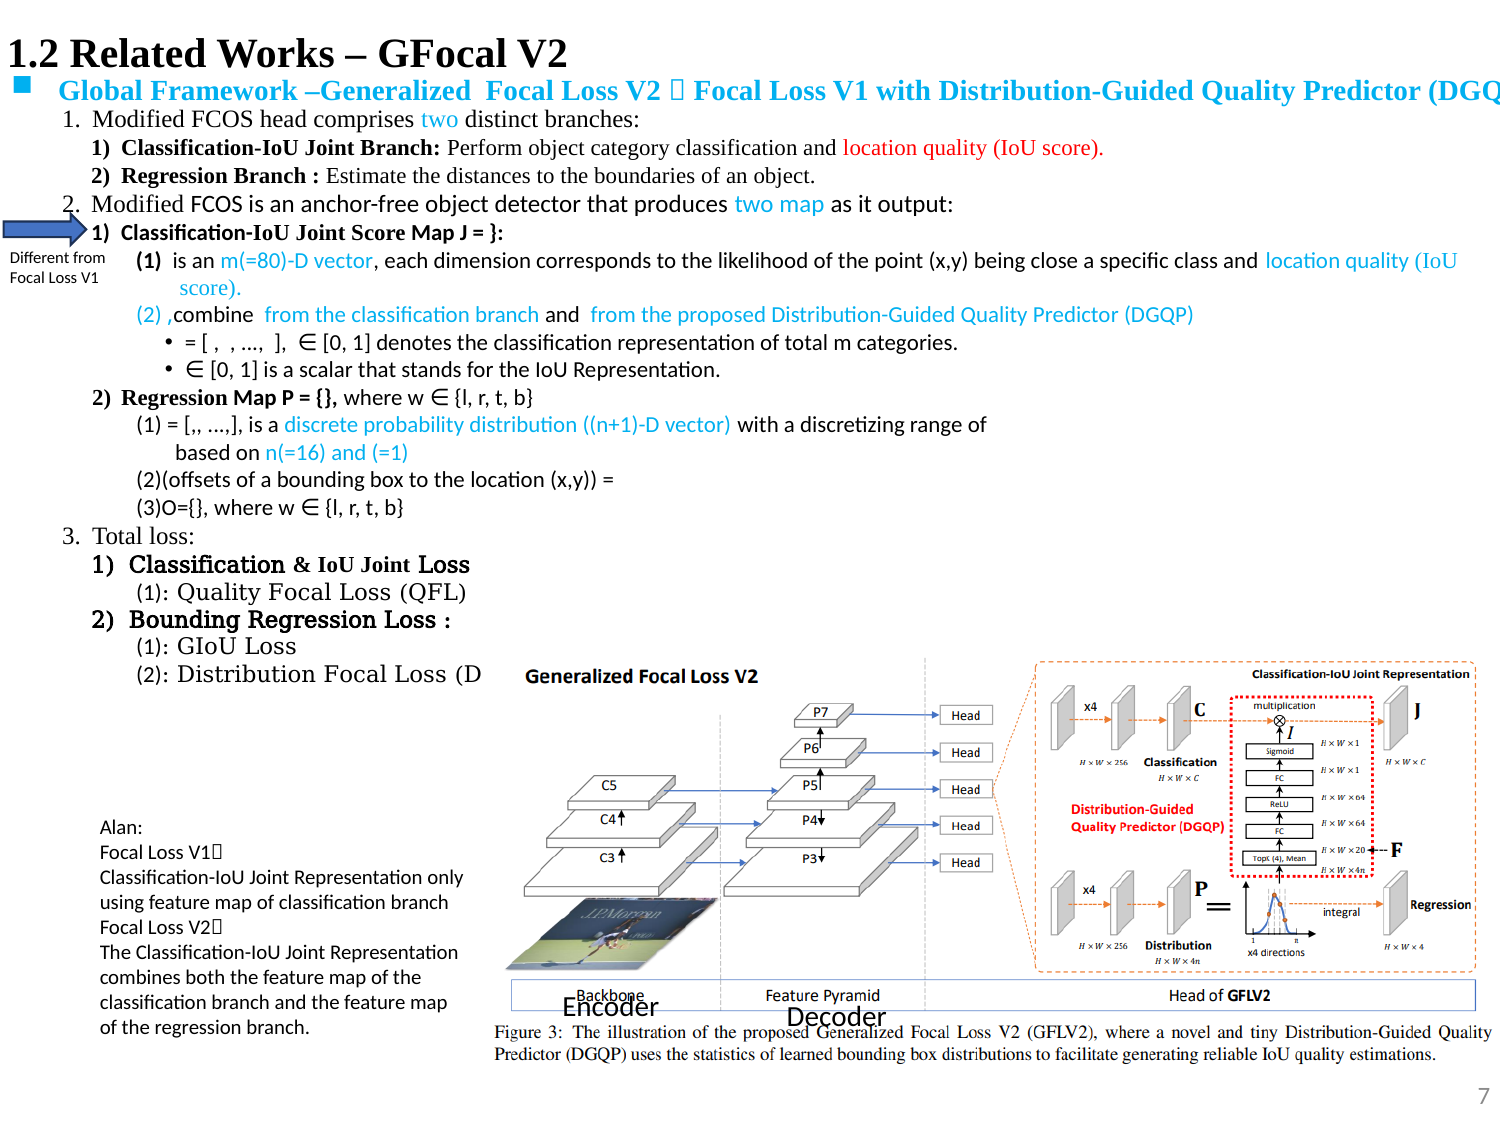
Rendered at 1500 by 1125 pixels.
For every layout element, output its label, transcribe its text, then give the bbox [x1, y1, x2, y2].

picture [482, 642, 1500, 1072]
text_box Global Framework –Generalized Focal Loss V2  Focal Loss V1 with Distribution-Guided Quality Predictor (DGQP) [0, 63, 1500, 114]
text_box [2, 211, 88, 239]
slide_number 7 [1441, 1072, 1500, 1124]
text_box 1.2 Related Works – GFocal V2 [0, 2, 1168, 105]
text_box Alan: Focal Loss V1 Classification-IoU Joint Representation only using feature map of classification branch Focal Loss V2 The Classification-IoU Joint Representation combines both the feature map of the classification branch and the feature map of the regression branch. [85, 806, 482, 1046]
text_box Different from Focal Loss V1 [0, 239, 135, 295]
